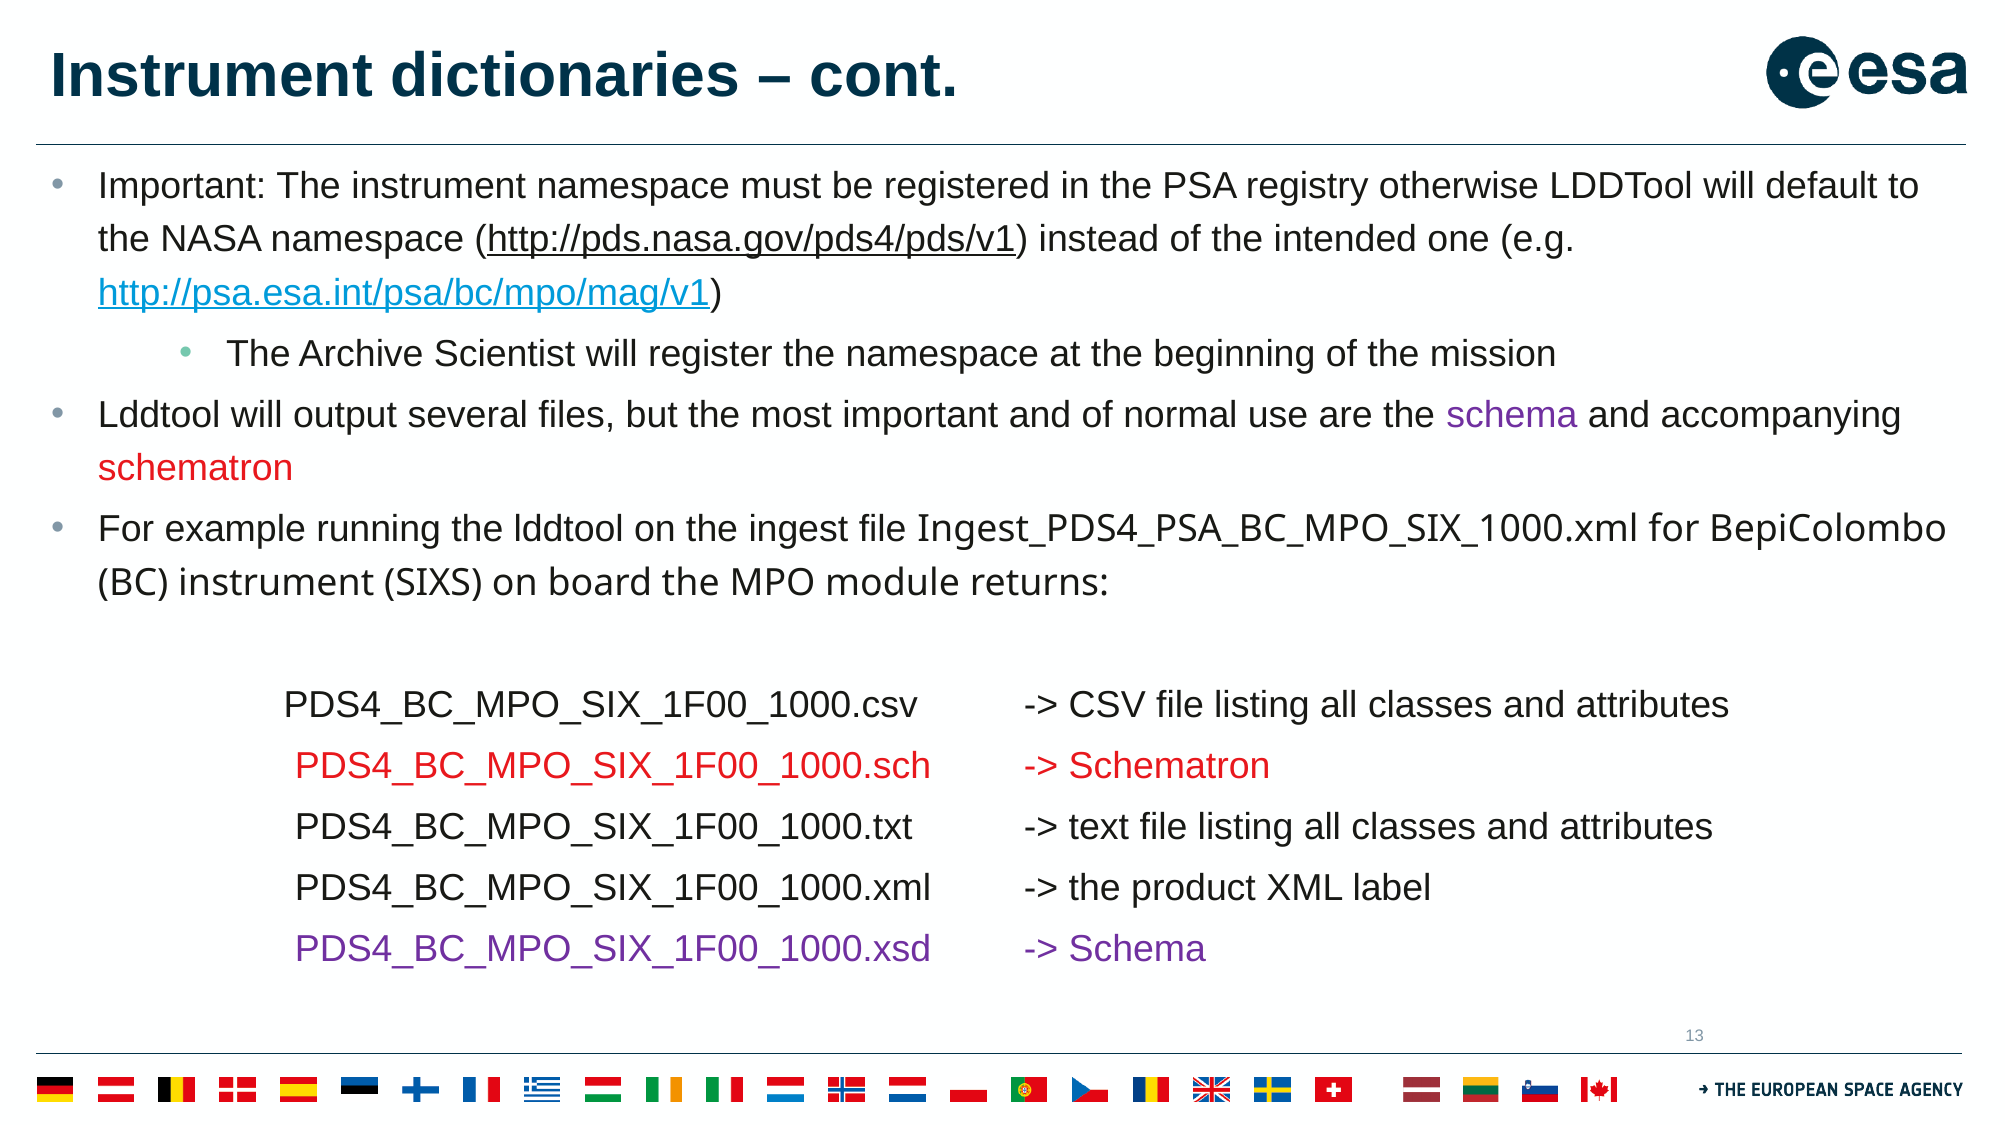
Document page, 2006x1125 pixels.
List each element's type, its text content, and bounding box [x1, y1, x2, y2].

picture [98, 1077, 134, 1102]
picture [1694, 0, 2006, 180]
picture [1072, 1077, 1108, 1102]
picture [280, 1077, 317, 1102]
picture [158, 1077, 195, 1102]
list Important: The instrument namespace must be registered in the PSA registry otherwise LDDTool will default to the NASA namespace (http://pds.nasa.gov/pds4/pds/v1) instead of the intended one (e.g. http://psa.esa.int/psa/bc/mpo/mag/v1) The Archive Scientist will register the namespace at the beginning of the mission Lddtool will output several files, but the most important and of normal use are the schema and accompanying schematron For example running the lddtool on the ingest file Ingest_PDS4_PSA_BC_MPO_SIX_1000.xml for BepiColombo (BC) instrument (SIXS) on board the MPO module returns: PDS4_BC_MPO_SIX_1F00_1000.csv -> CSV file listing all classes and attributes PDS4_BC_MPO_SIX_1F00_1000.sch -> Schematron PDS4_BC_MPO_SIX_1F00_1000.txt -> text file listing all classes and attributes PDS4_BC_MPO_SIX_1F00_1000.xml -> the product XML label PDS4_BC_MPO_SIX_1F00_1000.xsd -> Schema [36, 144, 1966, 1019]
picture [828, 1077, 865, 1102]
picture [585, 1077, 621, 1102]
picture [950, 1077, 987, 1102]
picture [524, 1077, 560, 1102]
picture [341, 1077, 378, 1102]
picture [767, 1077, 804, 1102]
picture [706, 1077, 743, 1102]
picture [402, 1077, 439, 1102]
picture [1315, 1077, 1352, 1102]
picture [1133, 1077, 1169, 1102]
title Instrument dictionaries – cont. [35, 25, 1694, 119]
picture [1522, 1077, 1558, 1102]
picture [889, 1077, 926, 1102]
picture [646, 1077, 682, 1102]
picture [1254, 1077, 1291, 1102]
picture [219, 1077, 256, 1102]
picture [1403, 1077, 1440, 1102]
picture [1581, 1077, 1617, 1102]
picture [1193, 1077, 1230, 1102]
picture [1011, 1077, 1047, 1102]
picture [1696, 1080, 1966, 1098]
picture [37, 1077, 73, 1102]
picture [463, 1077, 500, 1102]
